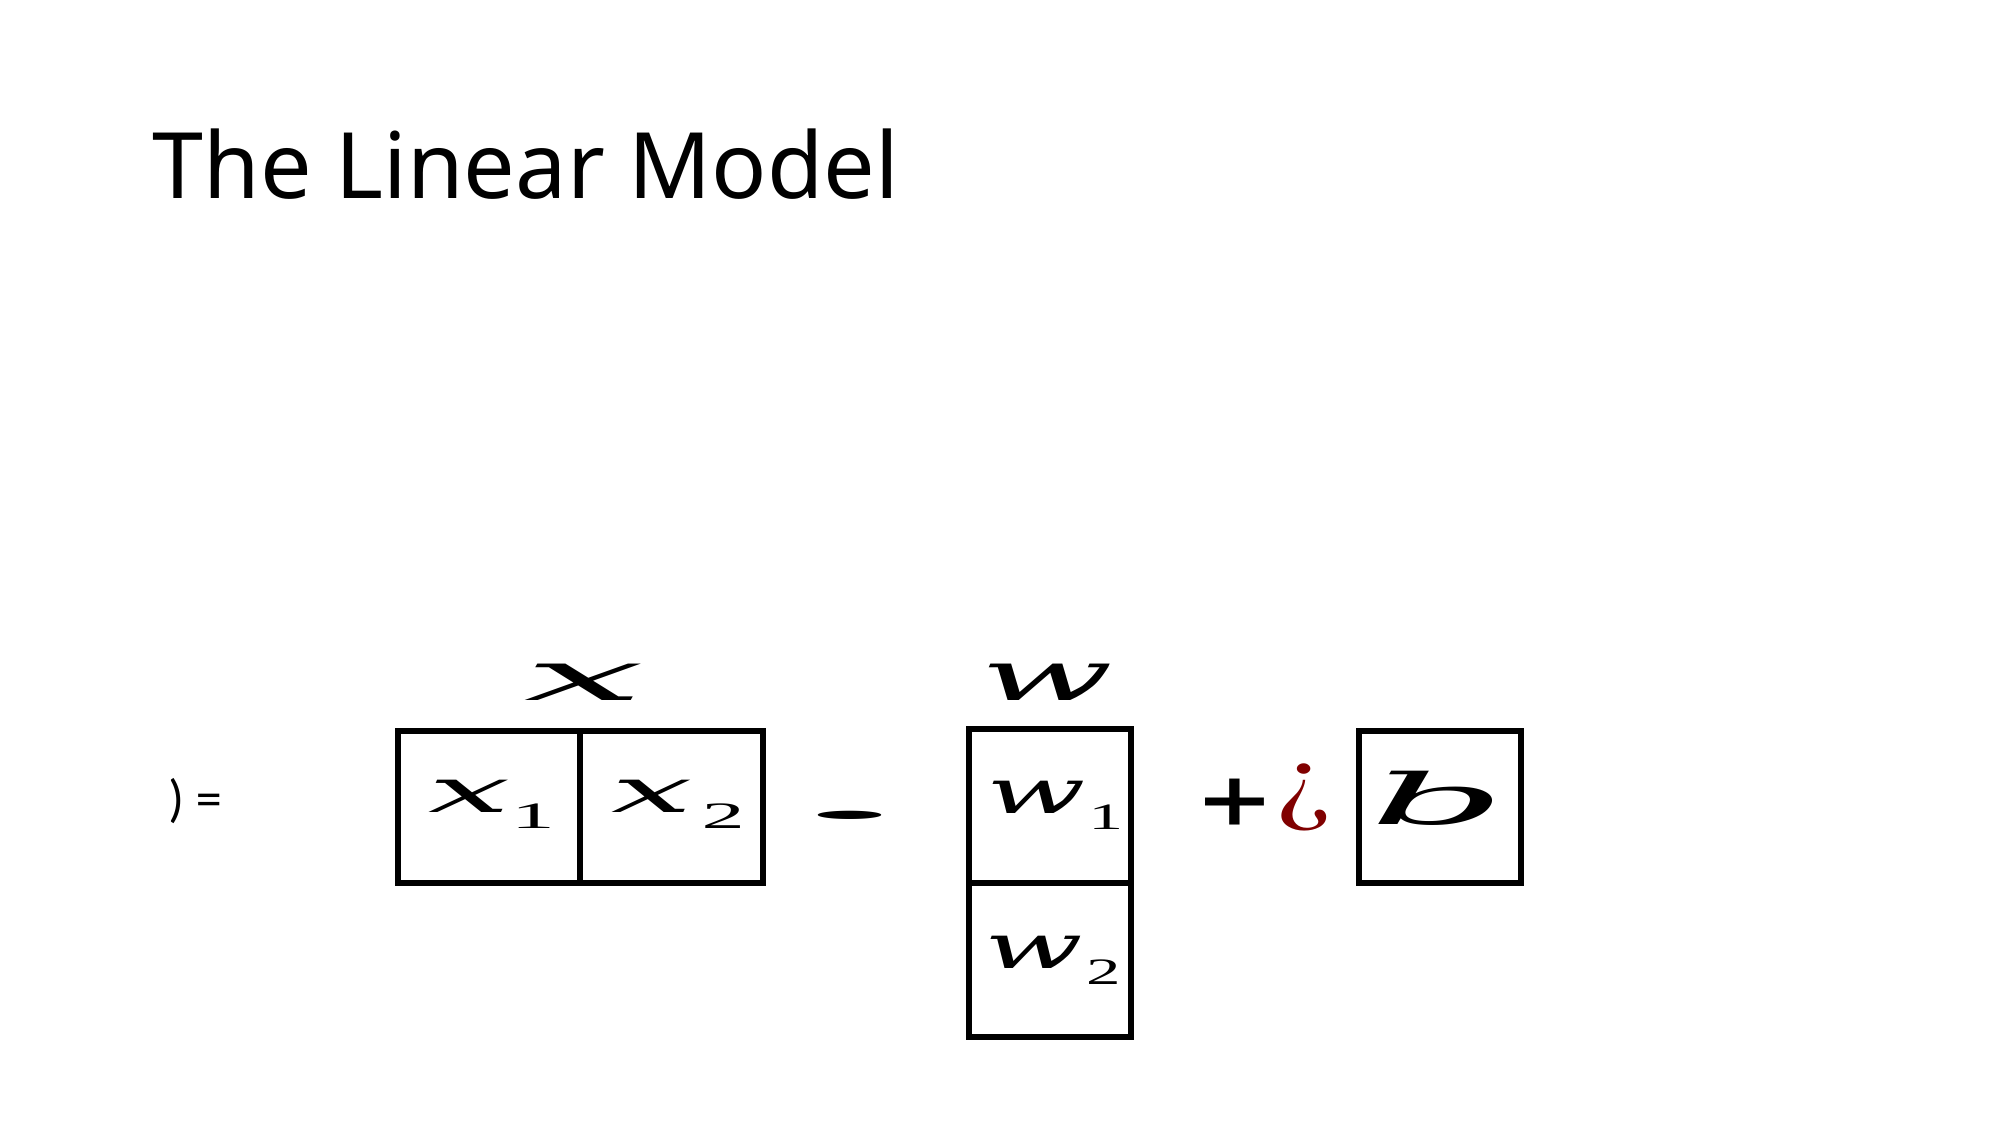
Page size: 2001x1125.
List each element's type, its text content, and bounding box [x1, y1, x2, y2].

text_box [968, 728, 1132, 882]
text_box [397, 730, 764, 884]
title The Linear Model [137, 59, 1863, 278]
text_box [968, 884, 1132, 1038]
text_box [1358, 730, 1522, 884]
